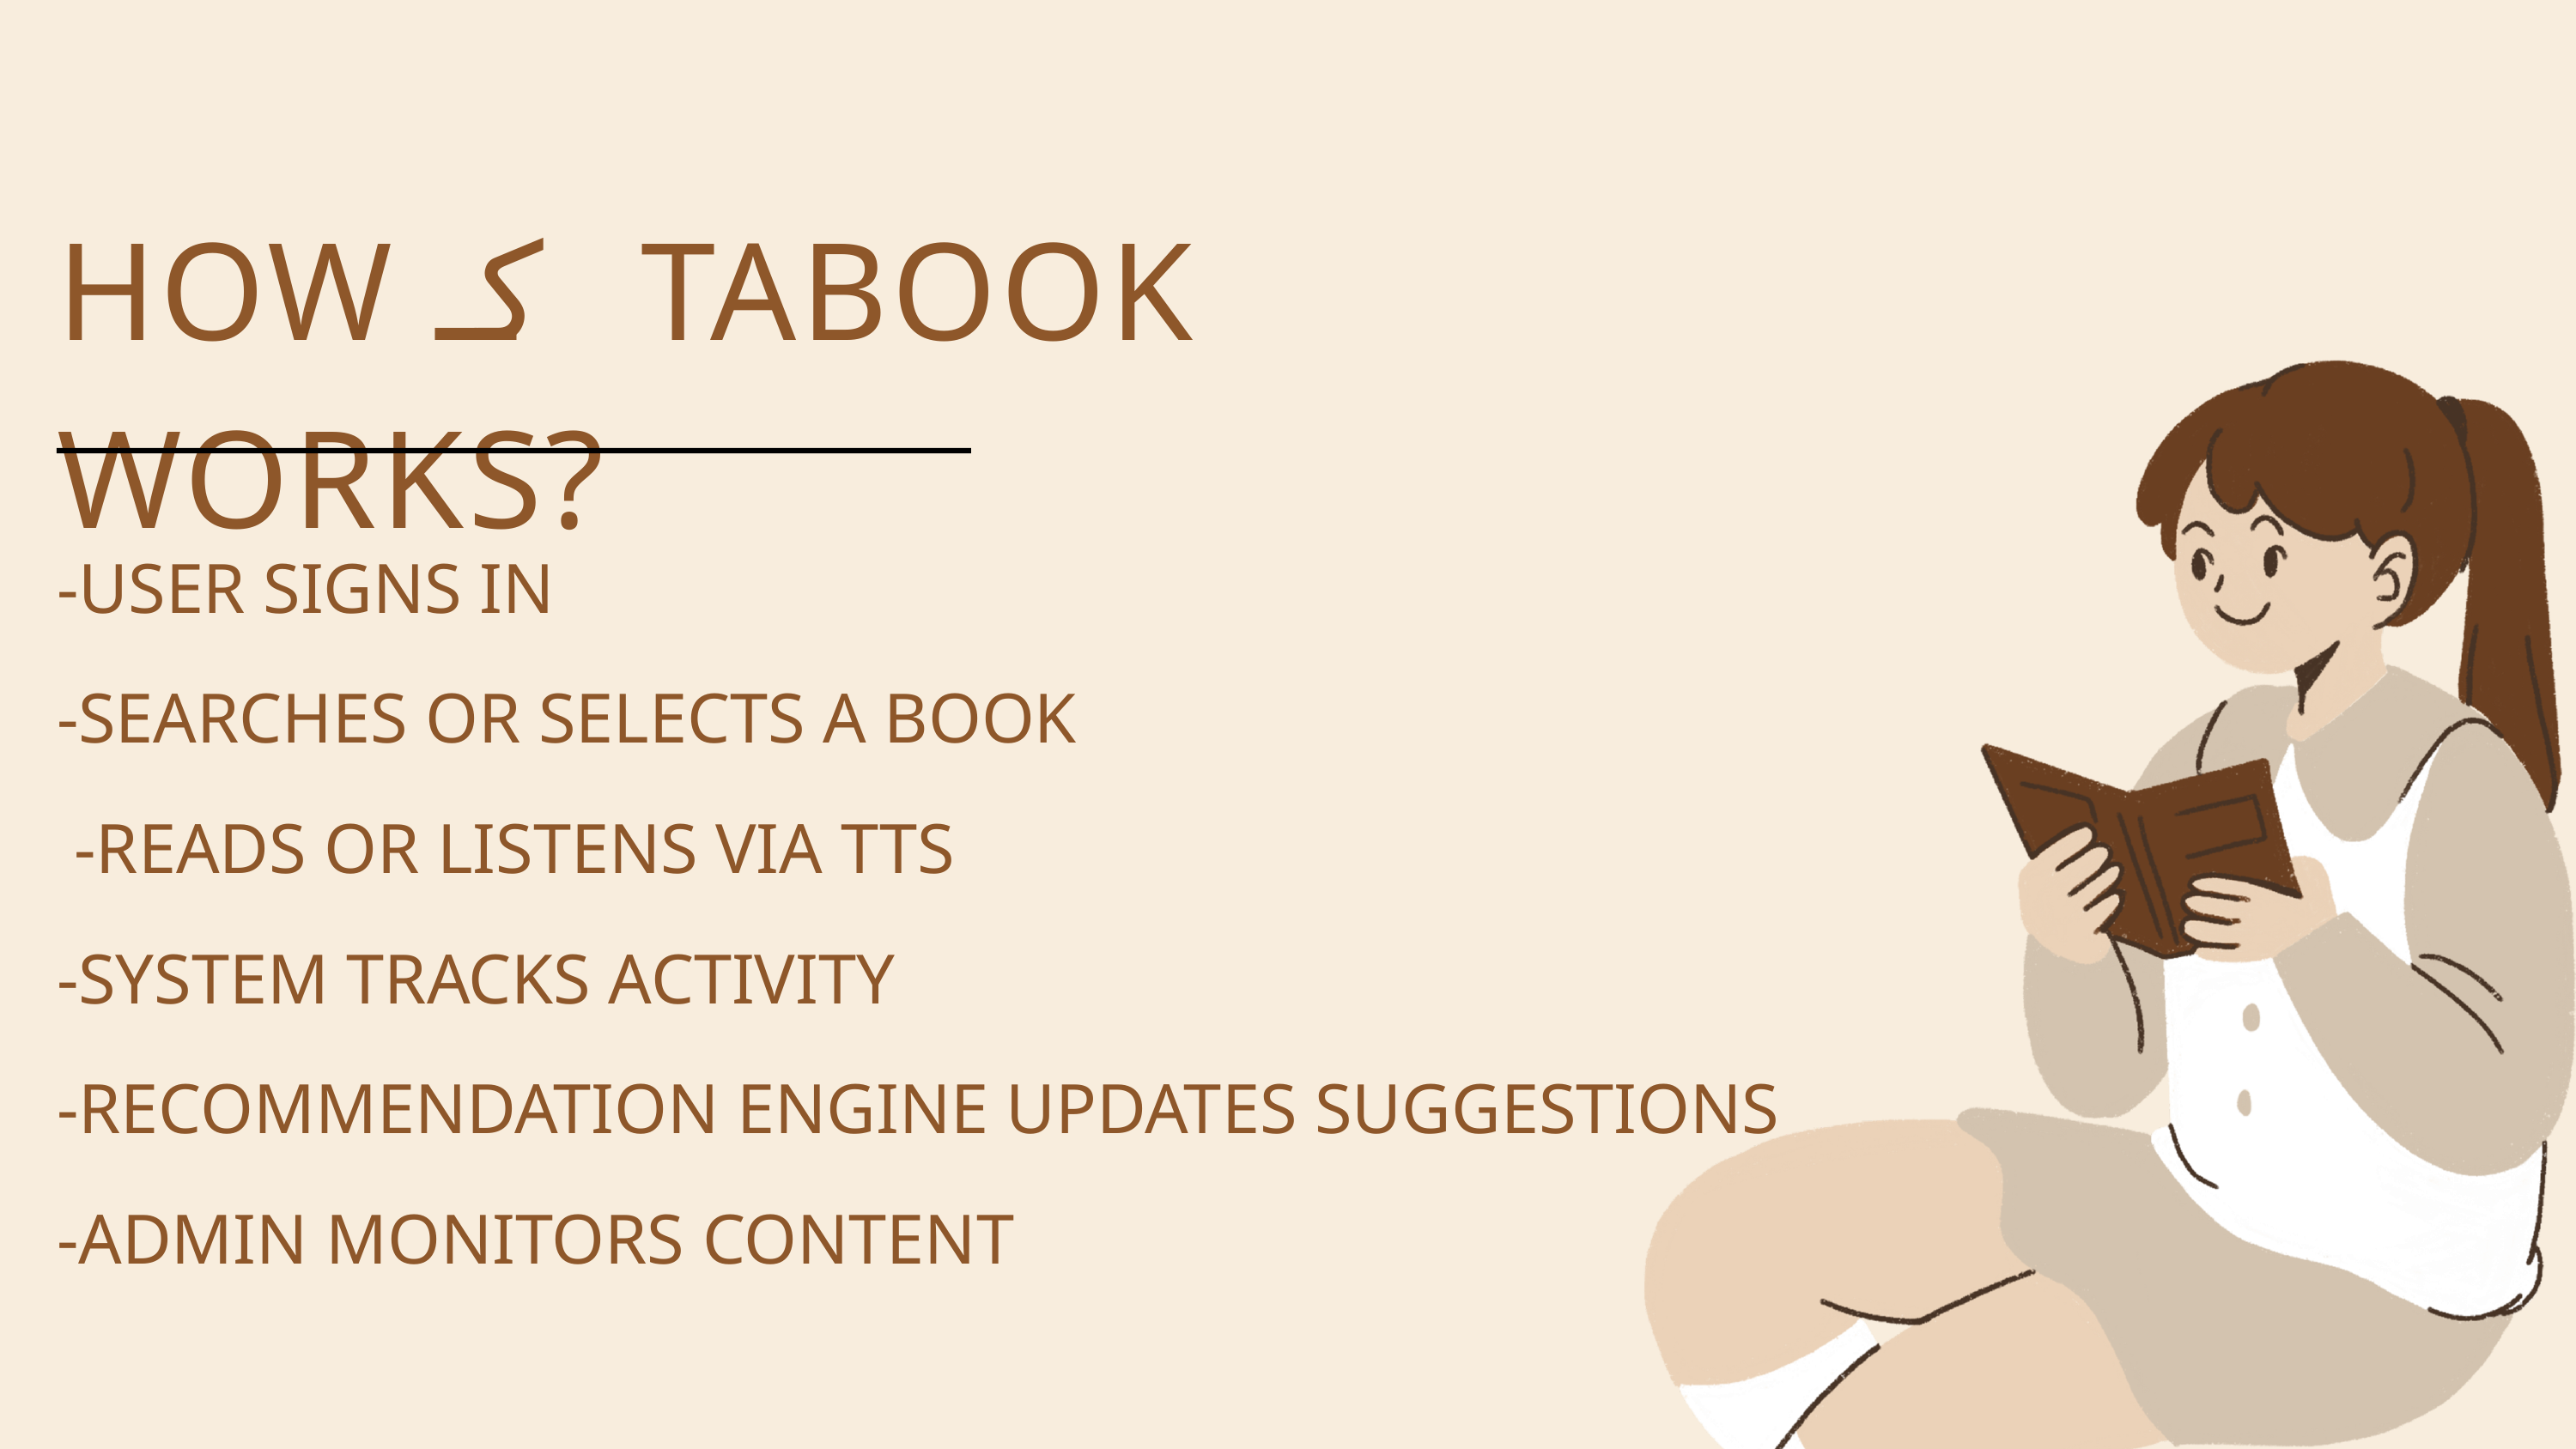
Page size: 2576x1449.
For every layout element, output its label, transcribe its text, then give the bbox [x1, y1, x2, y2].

text_box HOW كـ TABOOK WORKS? [57, 178, 1664, 496]
text_box [1300, 359, 2576, 1449]
text_box -USER SIGNS IN -SEARCHES OR SELECTS A BOOK -READS OR LISTENS VIA TTS -SYSTEM TRACKS ACTIVITY -RECOMMENDATION ENGINE UPDATES SUGGESTIONS -ADMIN MONITORS CONTENT [56, 496, 1965, 1278]
